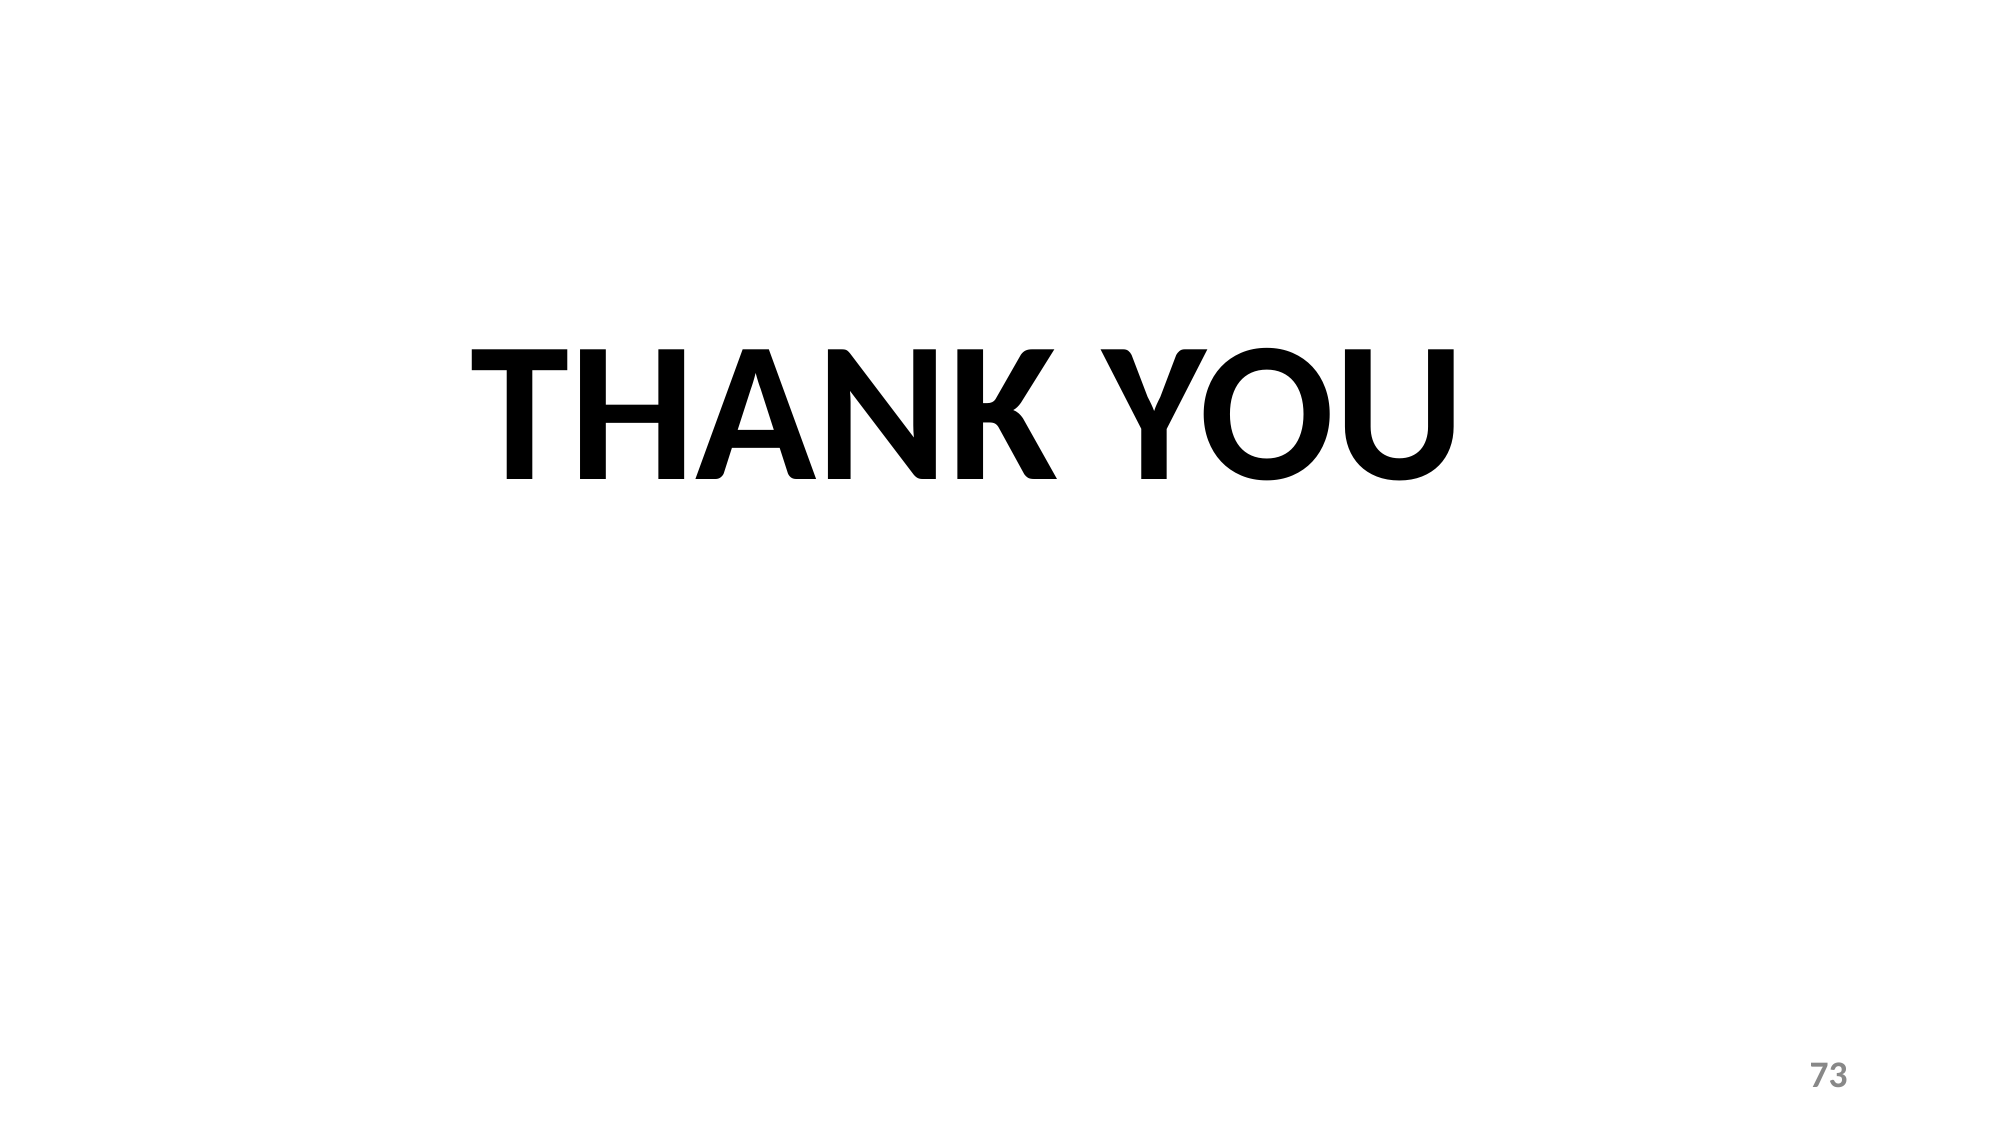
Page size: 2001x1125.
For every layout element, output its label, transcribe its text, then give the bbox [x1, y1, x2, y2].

slide_number 73 [1412, 1042, 1863, 1103]
list THANK YOU [137, 299, 1863, 1014]
